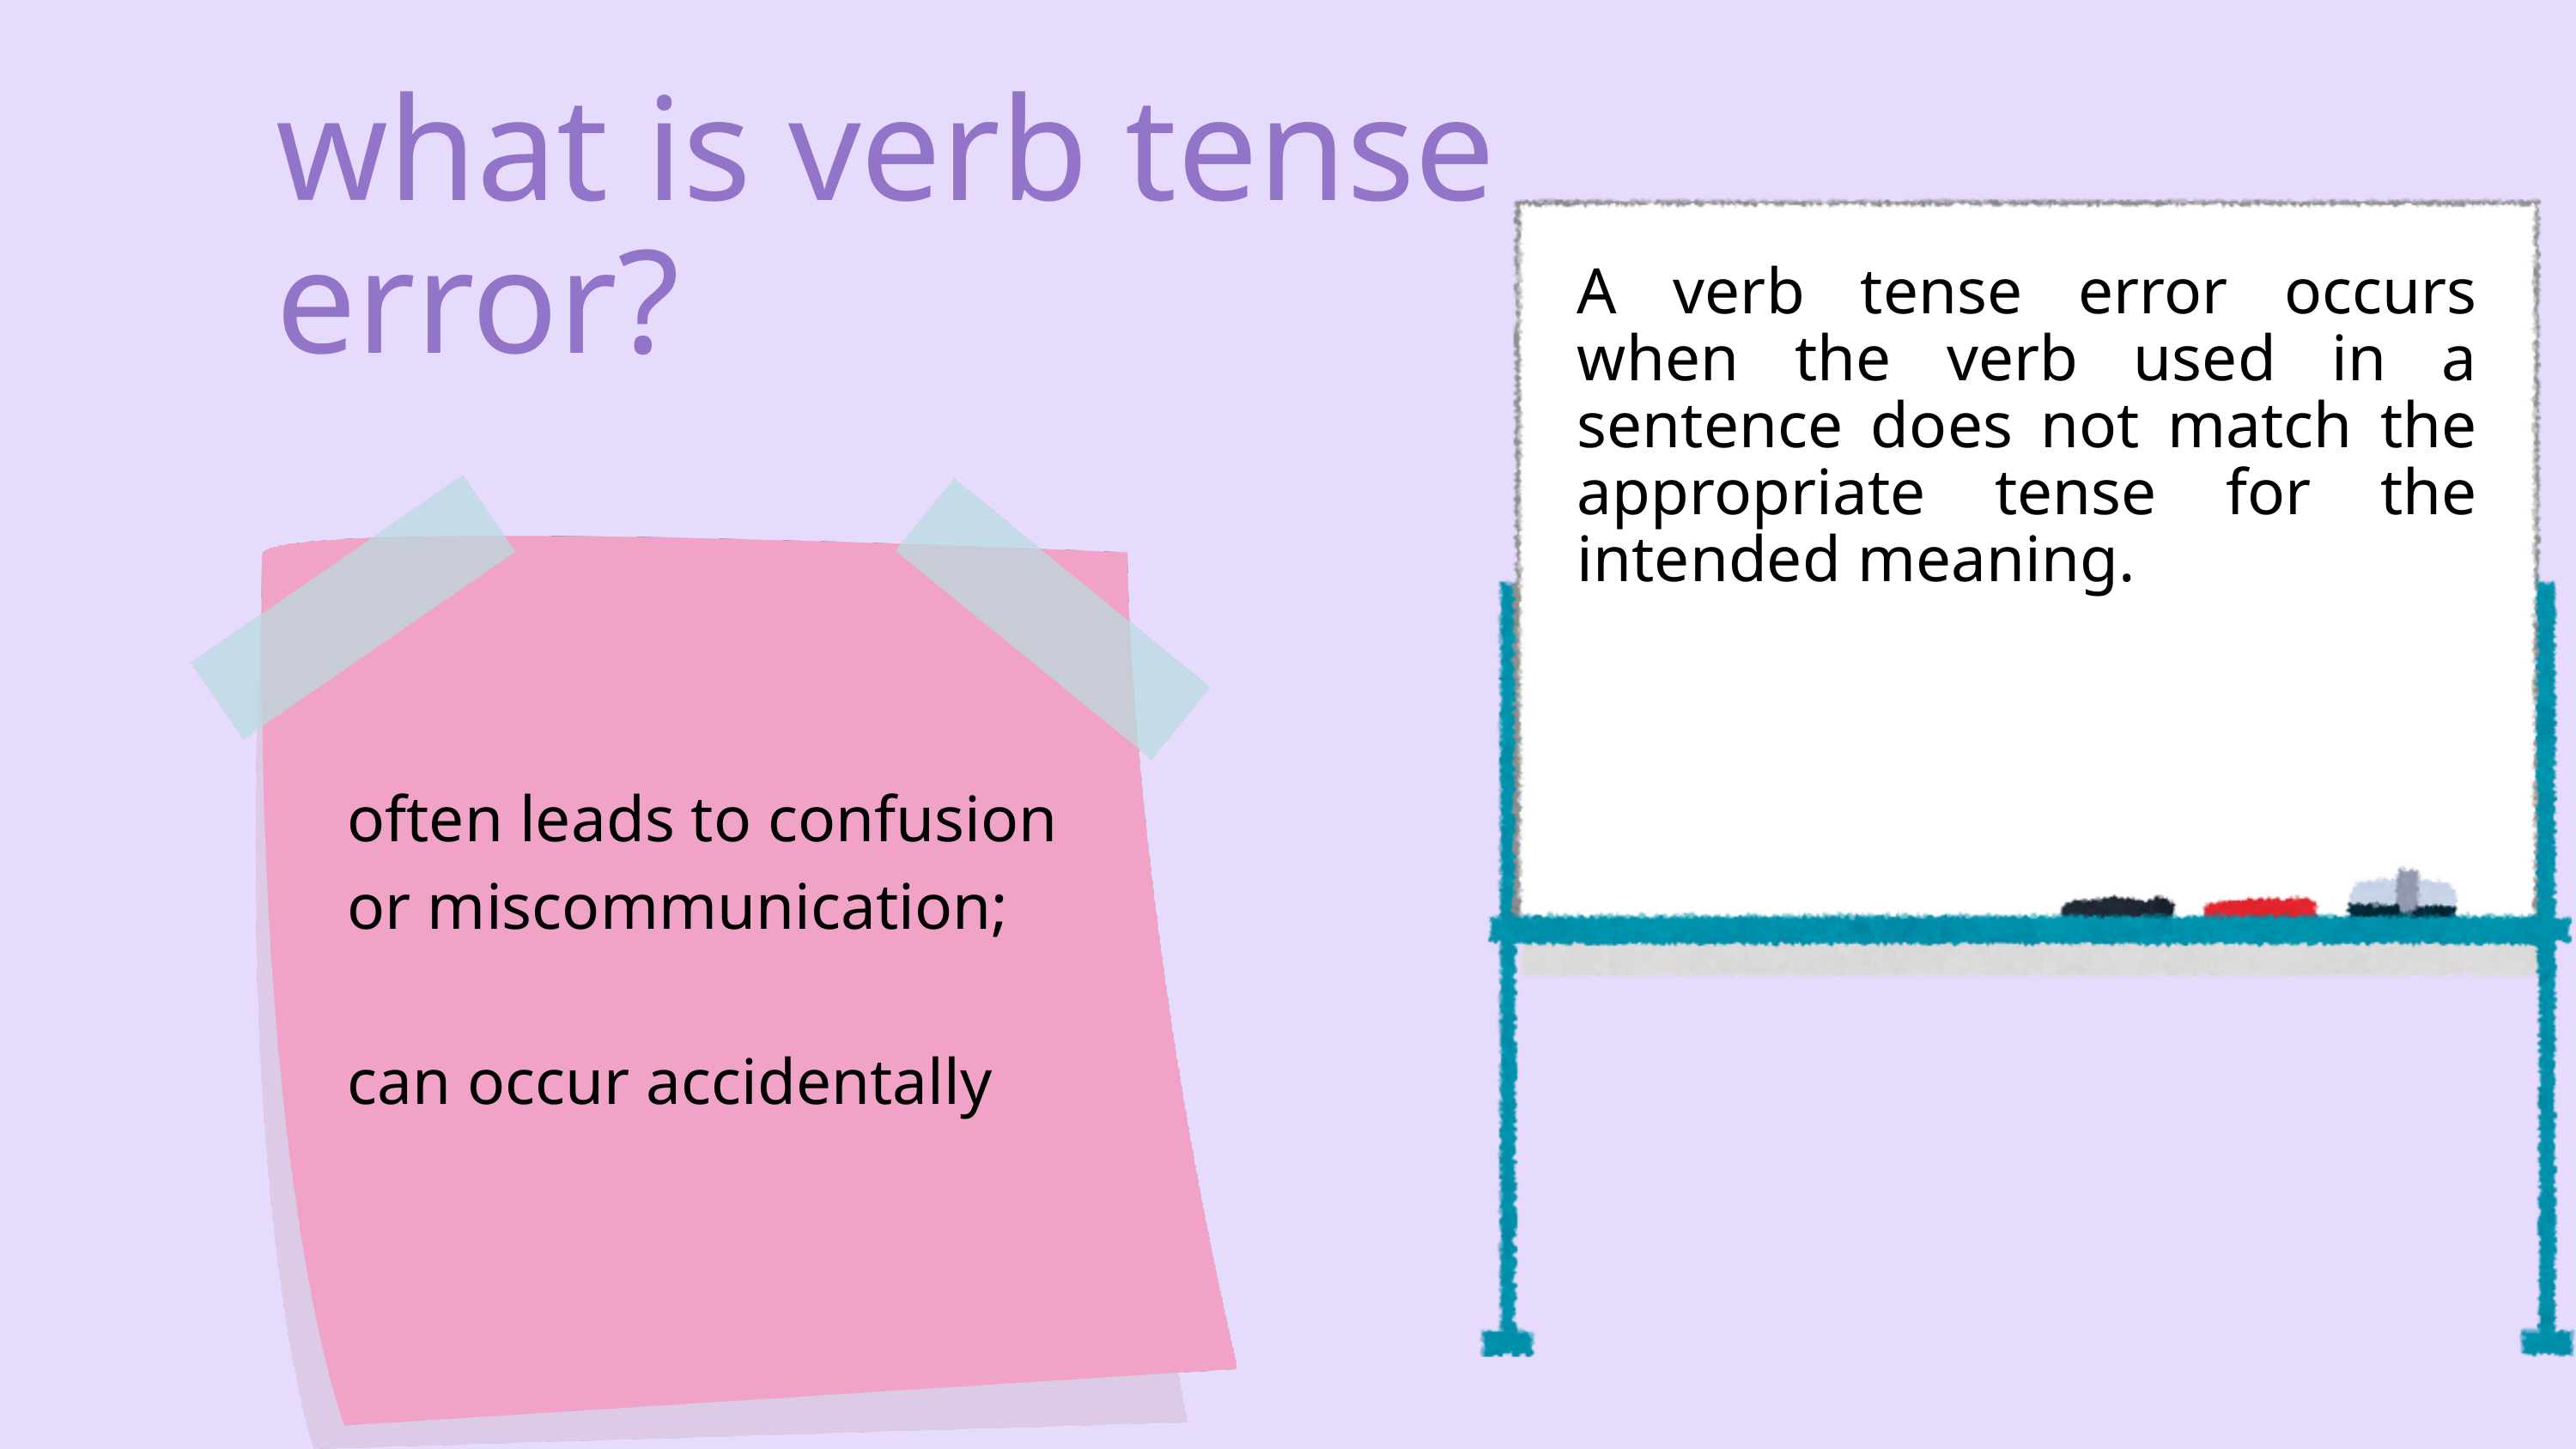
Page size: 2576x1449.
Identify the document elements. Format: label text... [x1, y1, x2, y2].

text_box [1479, 197, 2576, 1357]
text_box A verb tense error occurs when the verb used in a sentence does not match the appropriate tense for the intended meaning. [1577, 258, 2478, 594]
text_box [191, 475, 1237, 1449]
text_box what is verb tense error? [276, 76, 1756, 382]
text_box often leads to confusion or miscommunication; can occur accidentally [347, 767, 1080, 1205]
